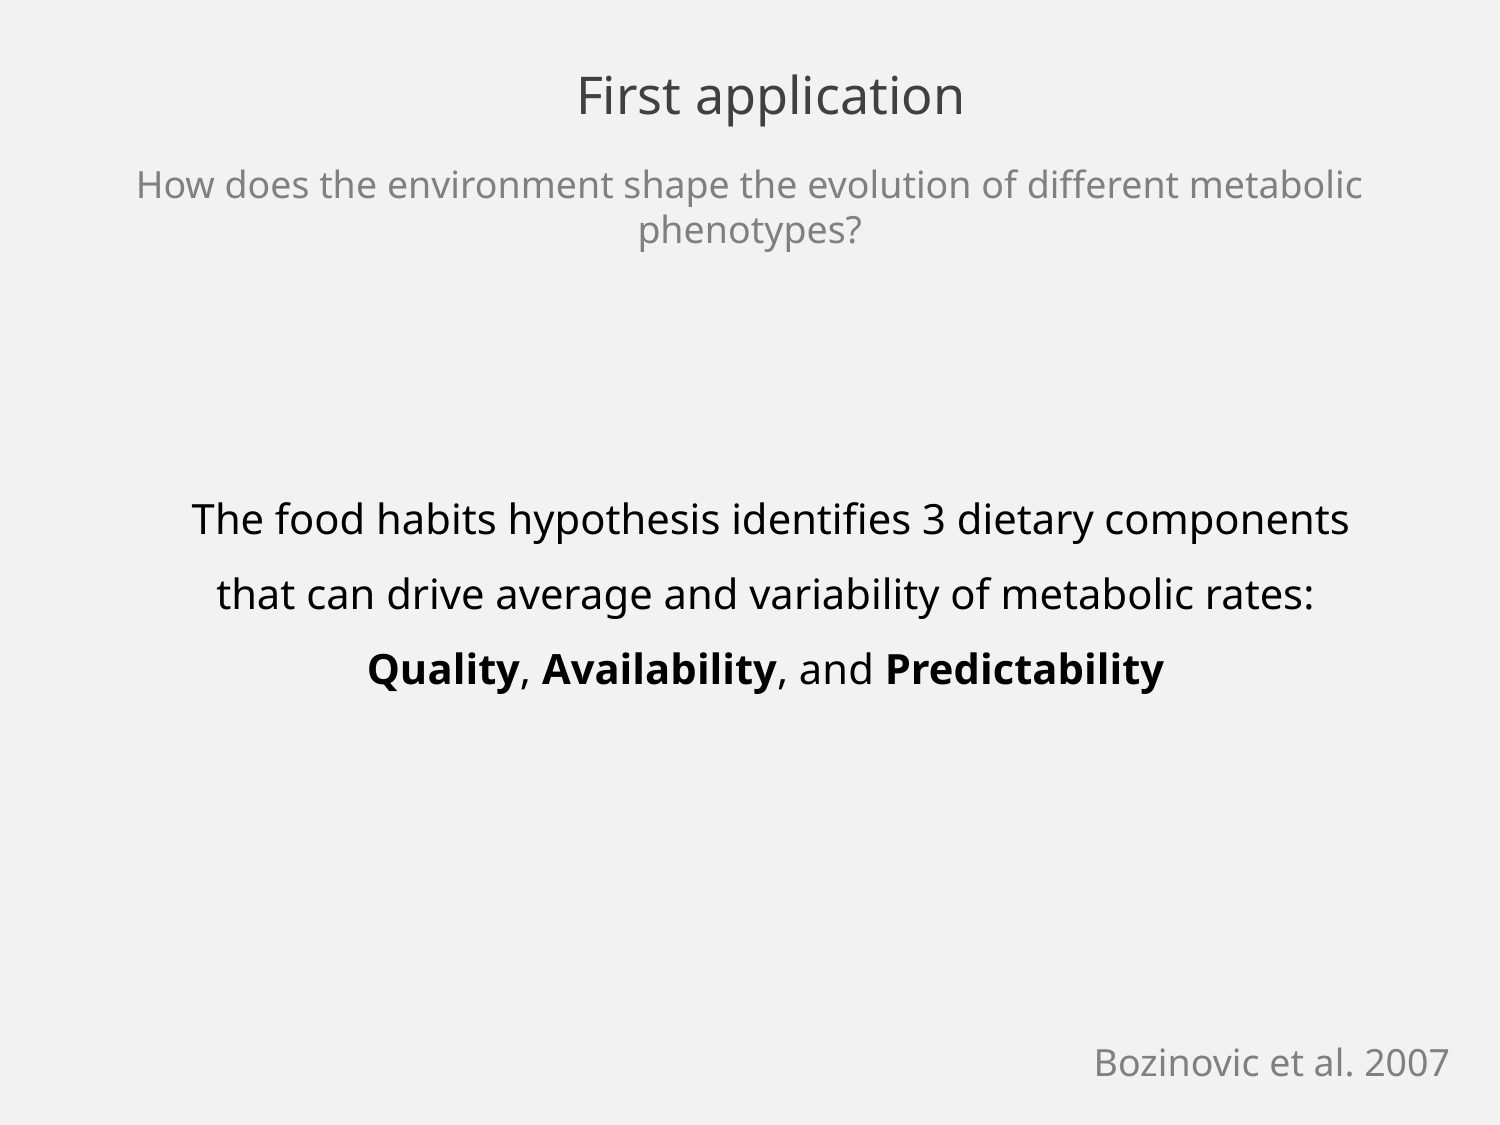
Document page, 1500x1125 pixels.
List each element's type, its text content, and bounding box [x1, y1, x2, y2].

text_box Bozinovic et al. 2007 [1078, 1032, 1485, 1092]
text_box The food habits hypothesis identifies 3 dietary components that can drive average and variability of metabolic rates: Quality, Availability, and Predictability [155, 461, 1386, 701]
title First application [234, 62, 1308, 147]
text_box How does the environment shape the evolution of different metabolic phenotypes? [15, 153, 1485, 259]
